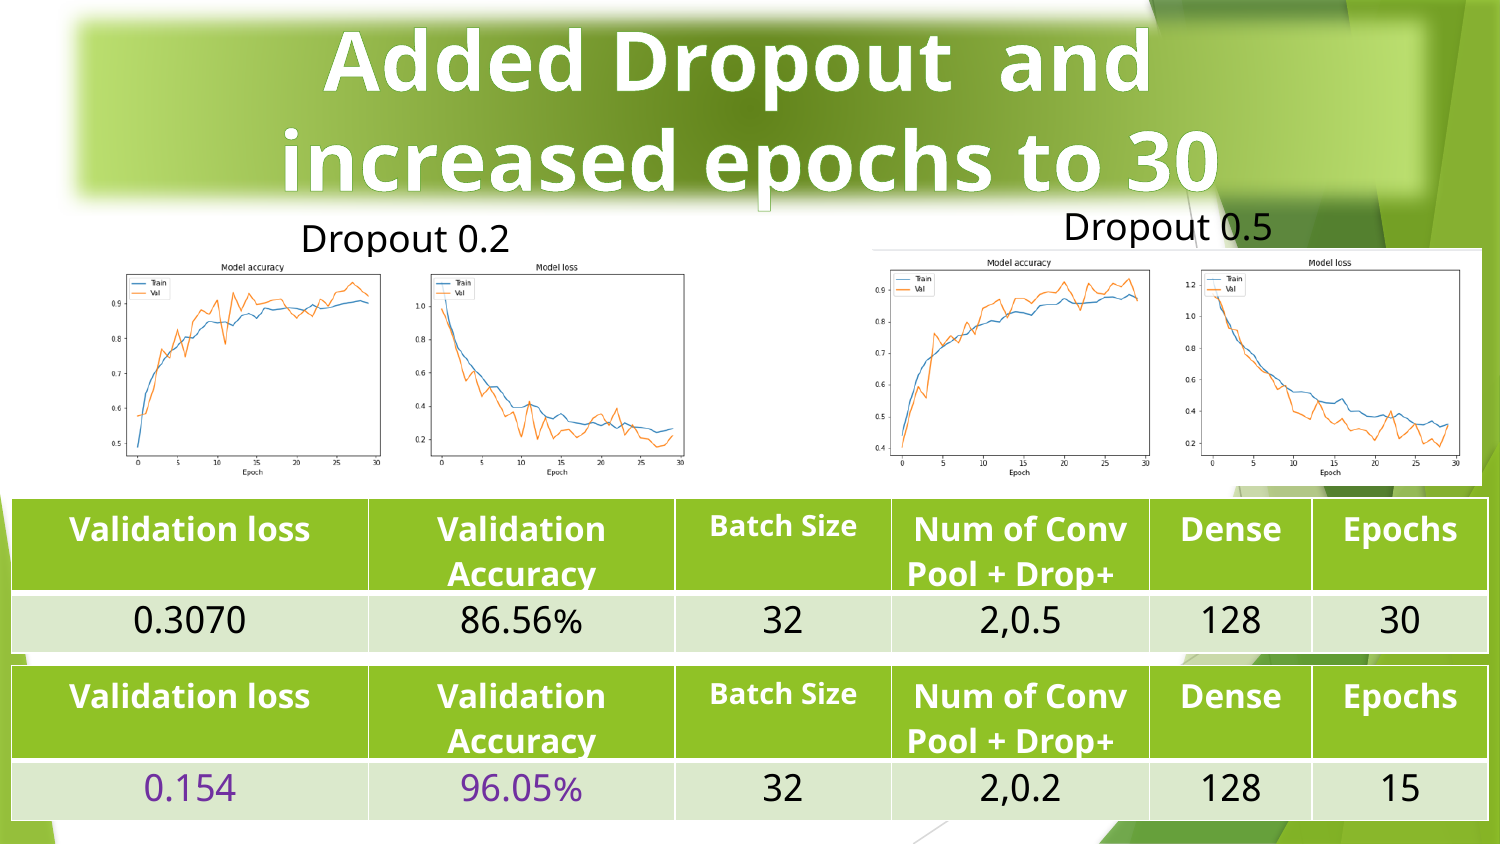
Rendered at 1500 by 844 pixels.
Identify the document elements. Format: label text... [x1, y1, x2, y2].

table_cell 96.05% [369, 763, 674, 820]
table_cell 2,0.5 [892, 596, 1149, 652]
table_cell 86.56% [369, 596, 674, 652]
table_header Validation loss [12, 499, 368, 590]
text_box Added Dropout and increased epochs to 30 [93, 35, 1411, 184]
table_header Dense [1150, 499, 1311, 590]
table_cell 32 [676, 596, 891, 652]
table_cell 128 [1150, 763, 1311, 820]
table_header Validation loss [12, 666, 368, 758]
text_box VGG-19 [88, 32, 1215, 188]
picture [865, 248, 1483, 487]
table_cell 0.154 [12, 763, 368, 820]
text_box Dropout 0.5 [1048, 215, 1300, 247]
table_cell 128 [1150, 596, 1311, 652]
table_header Batch Size [676, 499, 891, 590]
table_header Dense [1150, 666, 1311, 758]
table_header Num of Conv +Pool + Drop [892, 666, 1149, 758]
table_cell 32 [676, 763, 891, 820]
table_cell 15 [1313, 763, 1487, 820]
table_cell 30 [1313, 596, 1487, 652]
picture [91, 256, 731, 487]
table_header Validation Accuracy [369, 499, 674, 590]
table_header Validation Accuracy [369, 666, 674, 758]
text_box Dropout 0.2 [285, 215, 537, 256]
table_cell 0.3070 [12, 596, 368, 652]
table_header Num of Conv +Pool + Drop [892, 499, 1149, 590]
table_header Epochs [1313, 666, 1487, 758]
table_cell 2,0.2 [892, 763, 1149, 820]
table_header Batch Size [676, 666, 891, 758]
table_header Epochs [1313, 499, 1487, 590]
